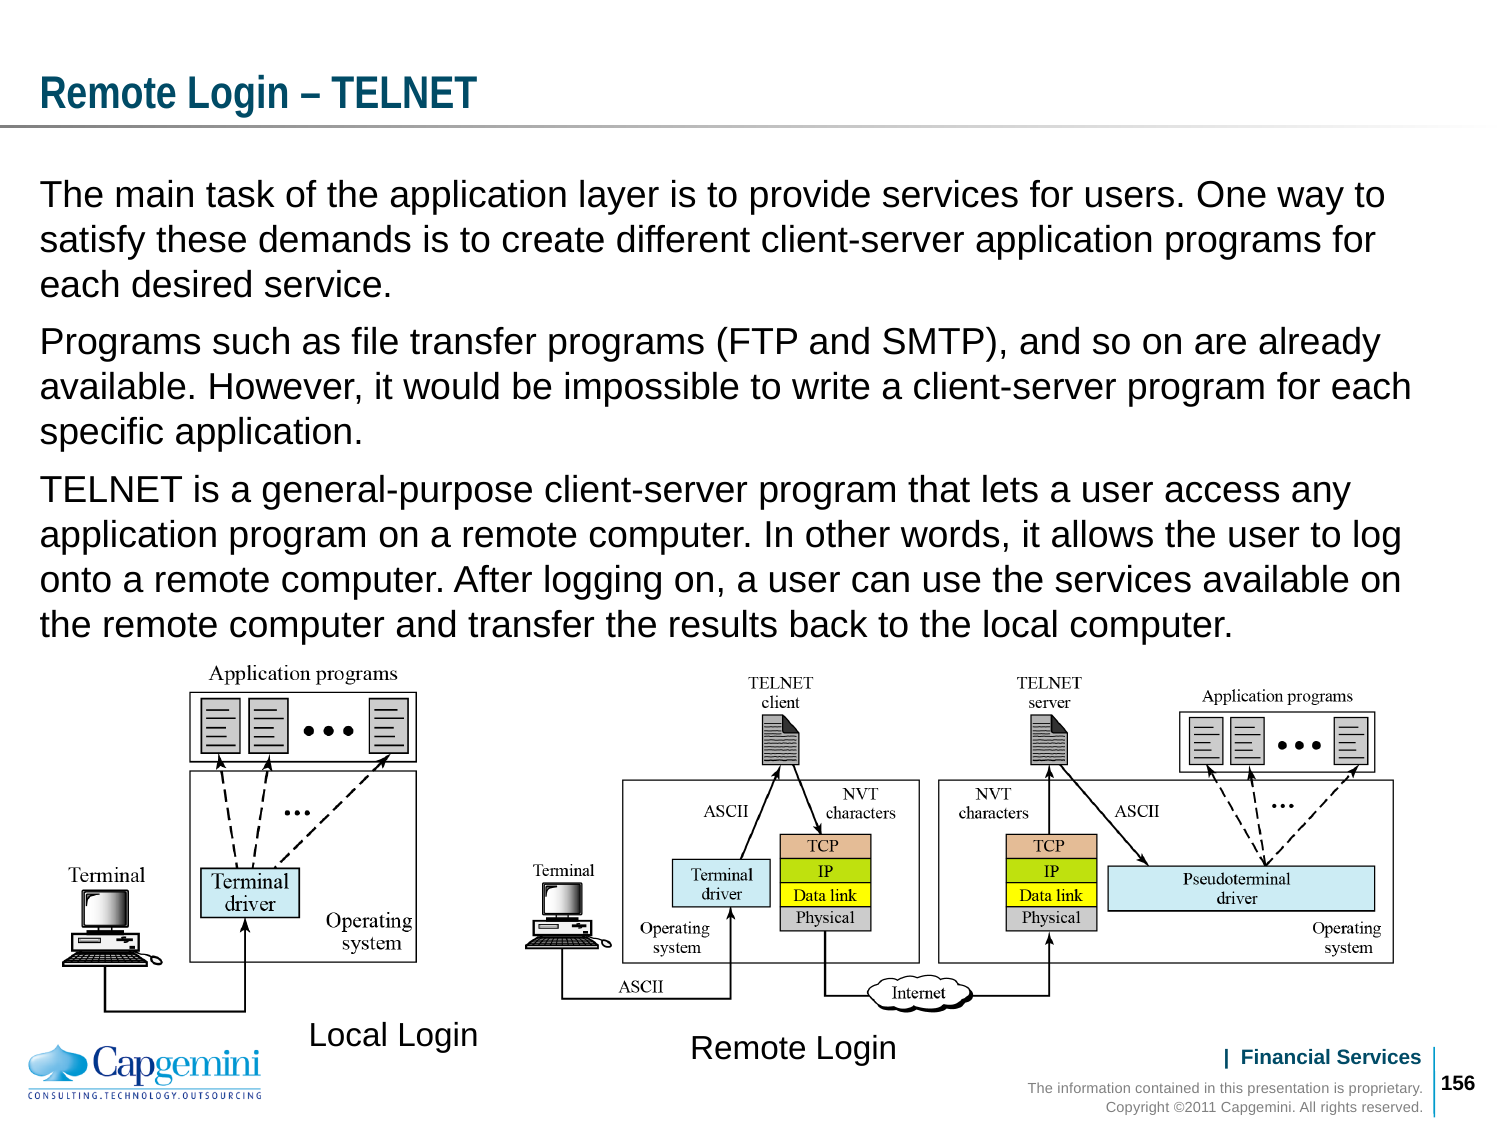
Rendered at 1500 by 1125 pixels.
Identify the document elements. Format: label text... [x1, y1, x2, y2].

picture [524, 674, 1394, 1013]
list The main task of the application layer is to provide services for users. One way to satisfy these demands is to create different client-server application programs for each desired service. Programs such as file transfer programs (FTP and SMTP), and so on are already available. However, it would be impossible to write a client-server program for each specific application. TELNET is a general-purpose client-server program that lets a user access any application program on a remote computer. In other words, it allows the user to log onto a remote computer. After logging on, a user can use the services available on the remote computer and transfer the results back to the local computer. [39, 162, 1465, 988]
text_box Local Login [262, 1012, 525, 1062]
text_box Remote Login [649, 1025, 938, 1074]
picture [26, 1043, 263, 1100]
title Remote Login – TELNET [39, 34, 1470, 126]
picture [62, 662, 419, 1013]
